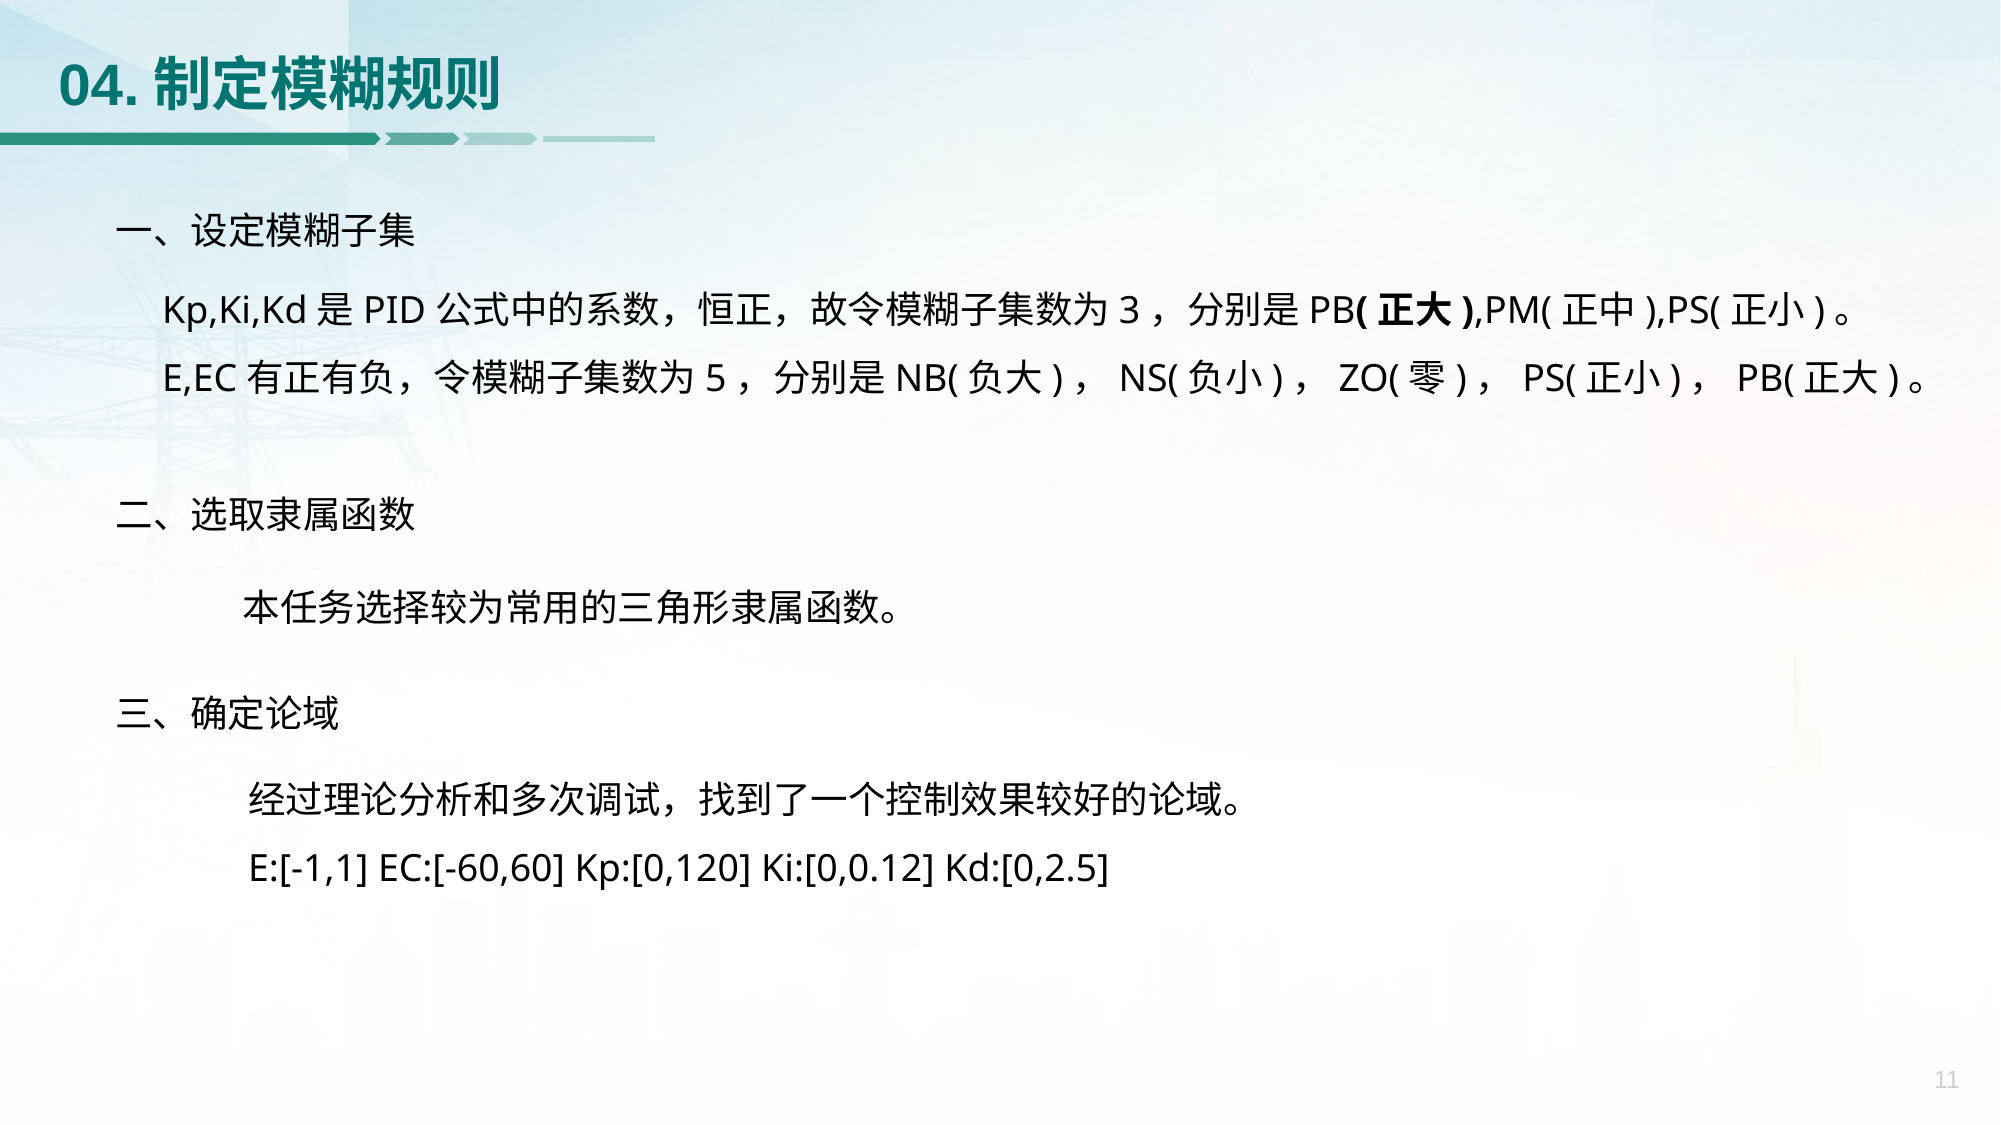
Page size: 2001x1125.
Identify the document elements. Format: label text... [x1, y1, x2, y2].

text_box 三、确定论域 [100, 682, 356, 743]
text_box 一、设定模糊子集 [100, 199, 431, 259]
slide_number 11 [1524, 1048, 1975, 1109]
text_box 04.制定模糊规则 [0, 40, 1473, 125]
text_box Kp,Ki,Kd是PID公式中的系数，恒正，故令模糊子集数为3，分别是PB(正大),PM(正中),PS(正小)。 E,EC有正有负，令模糊子集数为5，分别是NB(负大)，NS(负小)，ZO(零)，PS(正小)，PB(正大)。 [147, 256, 1961, 406]
text_box 本任务选择较为常用的三角形隶属函数。 [228, 554, 1506, 637]
text_box 二、选取隶属函数 [100, 483, 431, 544]
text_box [0, 132, 538, 145]
text_box 经过理论分析和多次调试，找到了一个控制效果较好的论域。 E:[-1,1] EC:[-60,60] Kp:[0,120] Ki:[0,0.12] Kd:[0,2.5] [233, 746, 1276, 897]
